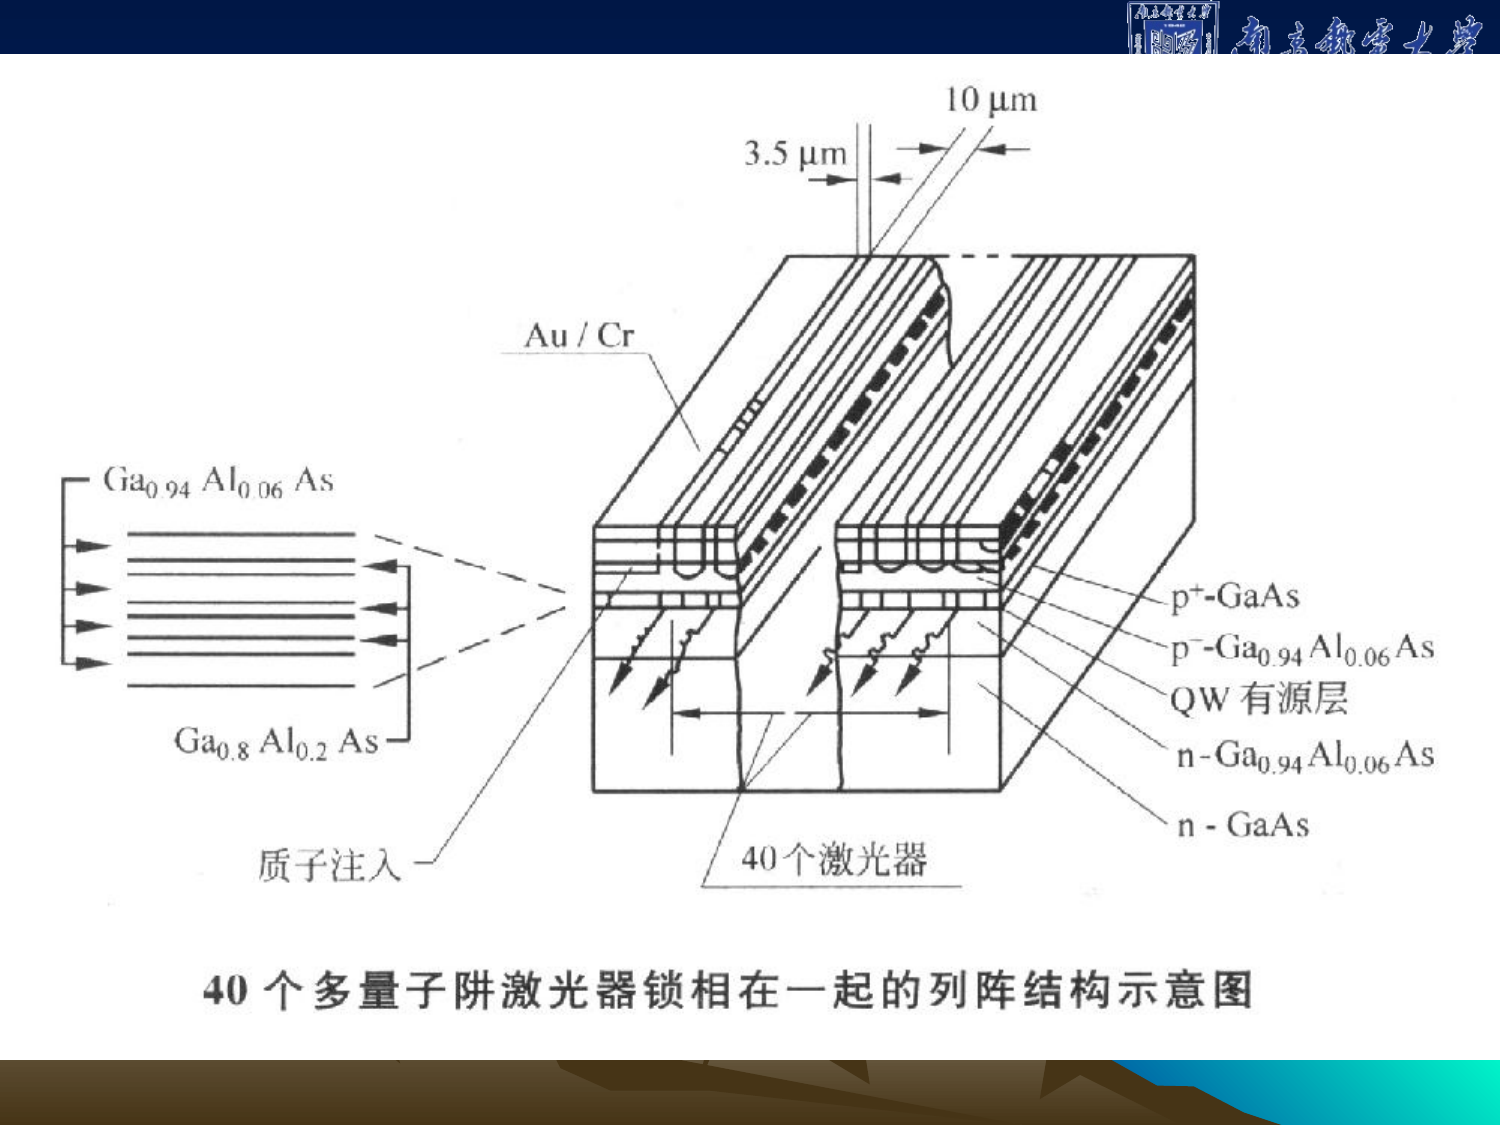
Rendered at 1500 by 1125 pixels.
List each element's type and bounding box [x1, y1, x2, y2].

picture [1125, 0, 1500, 54]
slide_number [1074, 1070, 1426, 1103]
list [0, 54, 1500, 1060]
